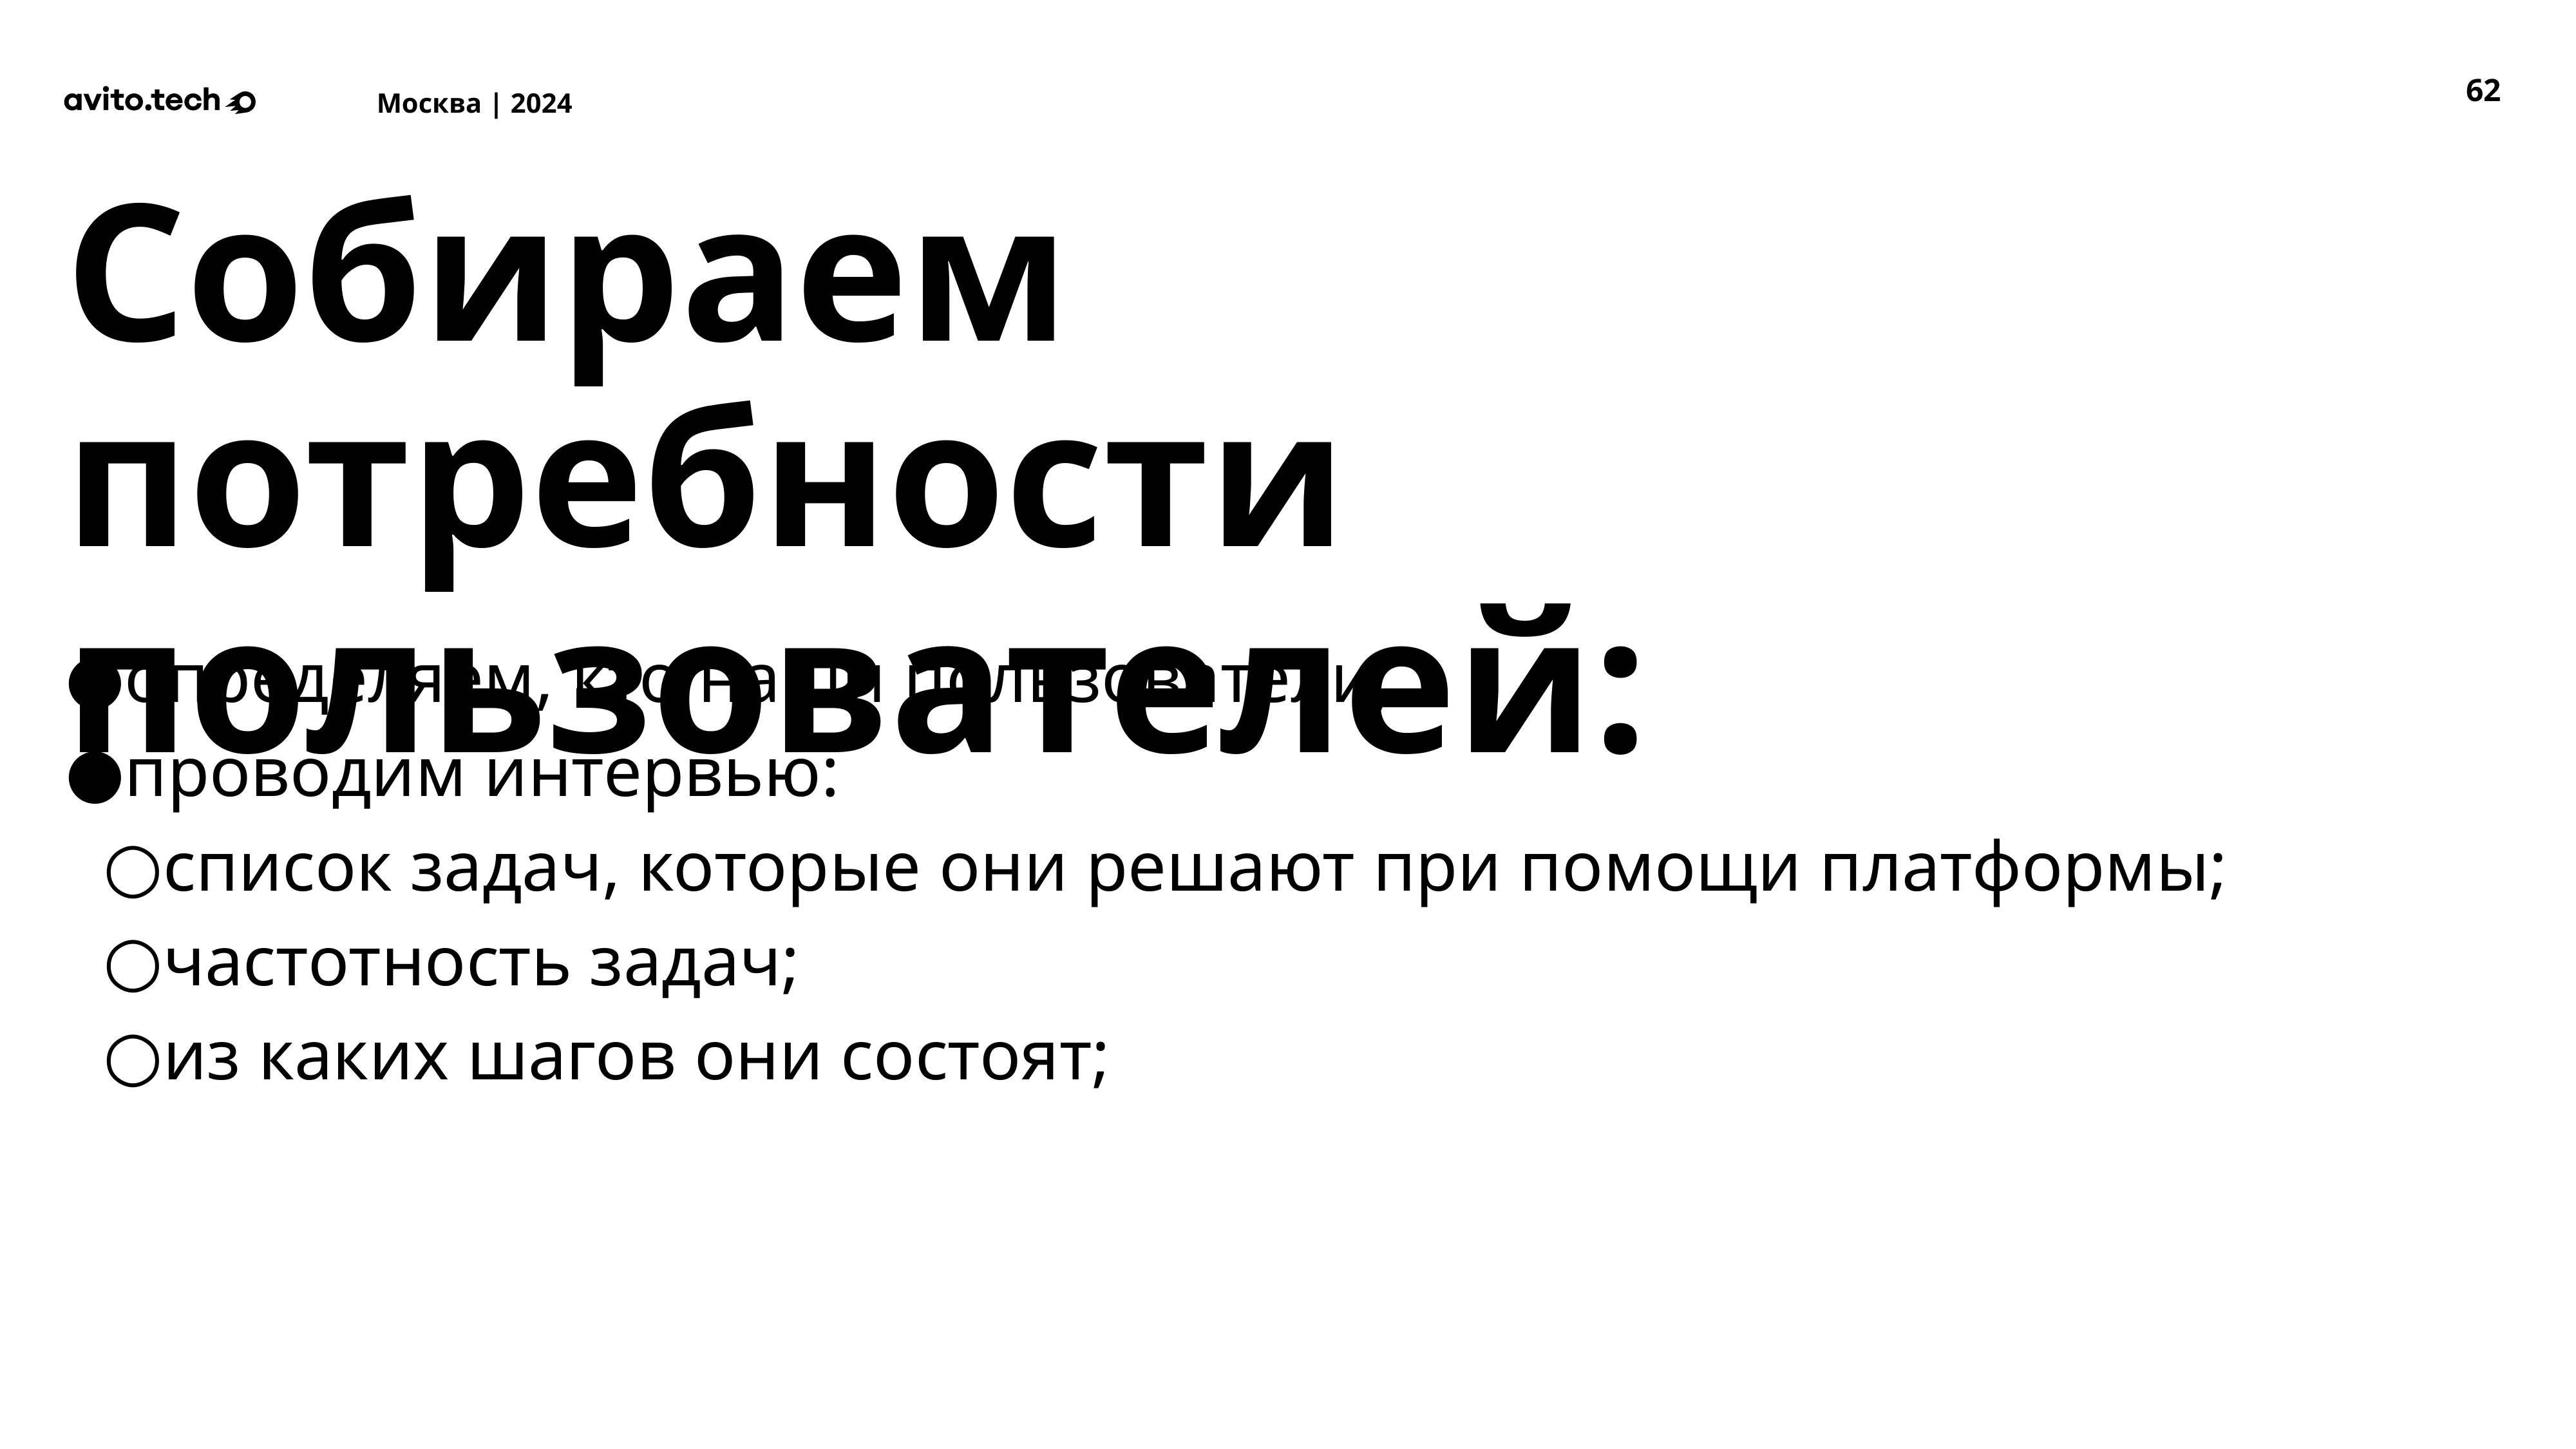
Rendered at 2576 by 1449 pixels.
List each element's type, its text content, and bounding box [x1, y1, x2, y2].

list определяем, кто наши пользователи; проводим интервью: список задач, которые они решают при помощи платформы; частотность задач; из каких шагов они состоят; [60, 616, 2561, 1299]
picture [61, 84, 258, 118]
slide_number ‹#› [2418, 0, 2507, 118]
list Собираем потребности пользователей: [60, 171, 2359, 414]
